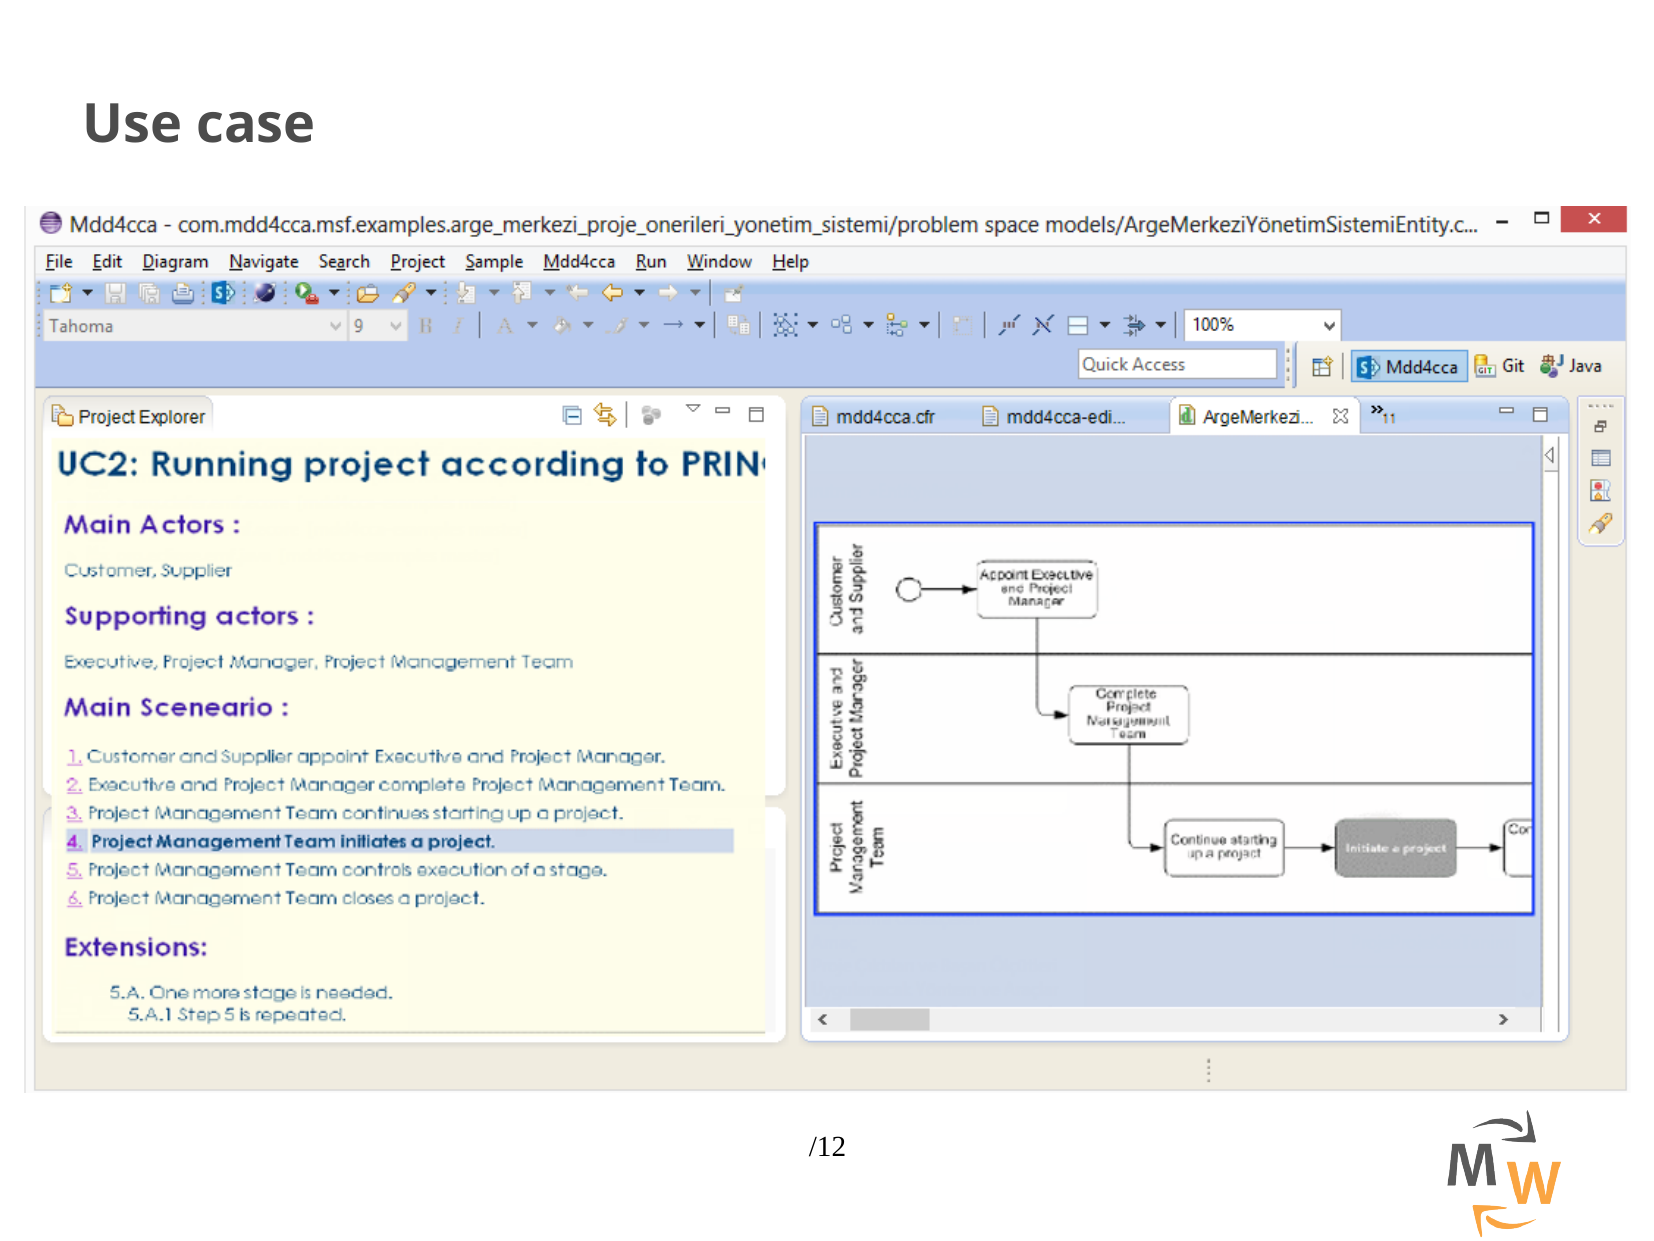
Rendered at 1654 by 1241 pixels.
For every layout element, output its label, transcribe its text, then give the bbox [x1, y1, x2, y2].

picture [1437, 1107, 1571, 1240]
picture [24, 206, 1631, 1093]
title Use case [82, 49, 1571, 198]
footer /12 [565, 1129, 1090, 1215]
